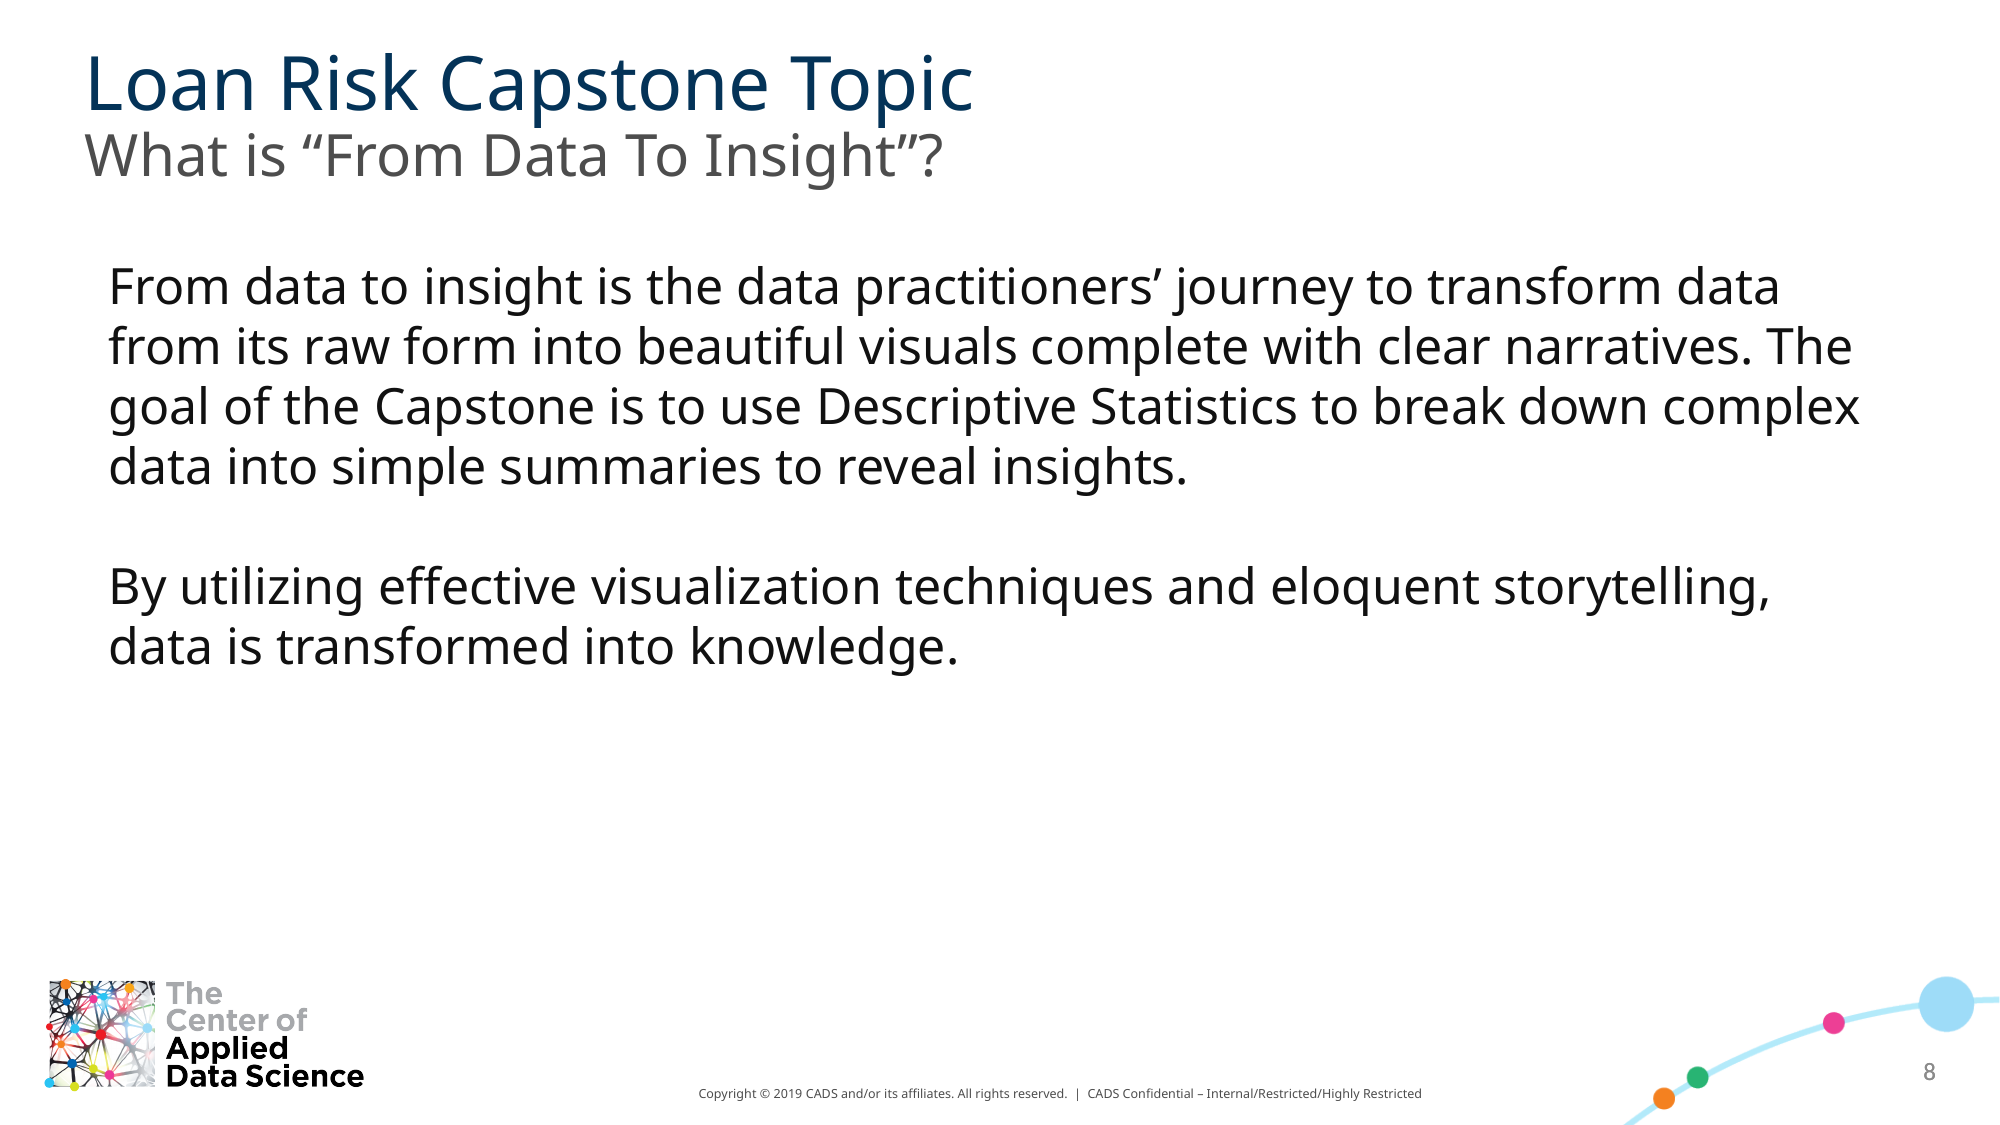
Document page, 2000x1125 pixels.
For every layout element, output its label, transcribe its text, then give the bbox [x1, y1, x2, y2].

text_box Loan Risk Capstone Topic What is “From Data To Insight”? [70, 38, 2000, 248]
picture [0, 947, 2000, 1125]
text_box From data to insight is the data practitioners’ journey to transform data from its raw form into beautiful visuals complete with clear narratives. The goal of the Capstone is to use Descriptive Statistics to break down complex data into simple summaries to reveal insights. By utilizing effective visualization techniques and eloquent storytelling, data is transformed into knowledge. [93, 247, 1894, 803]
